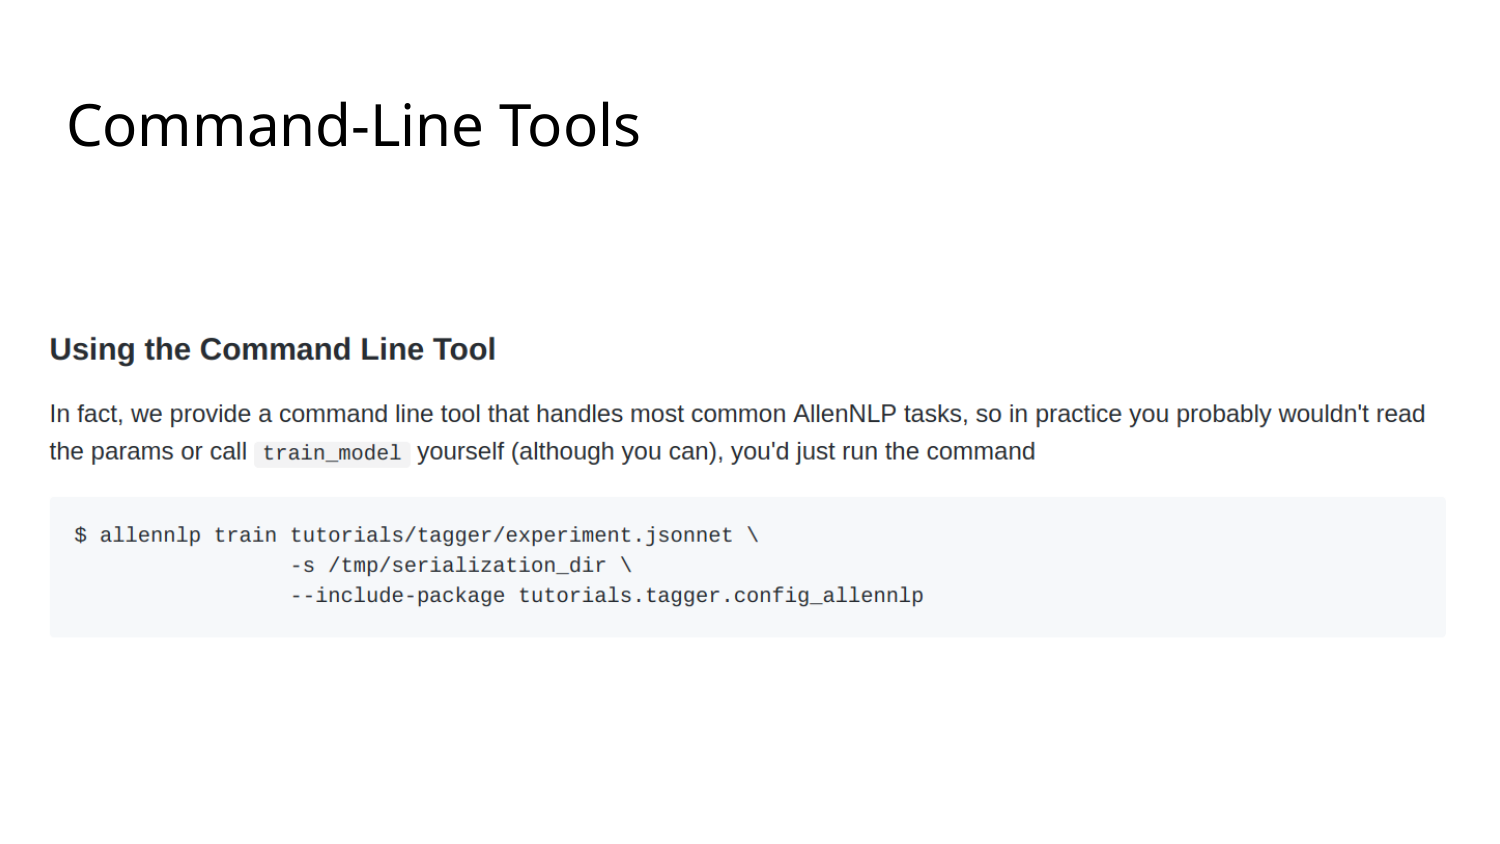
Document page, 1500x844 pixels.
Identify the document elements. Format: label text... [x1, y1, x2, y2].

picture [24, 316, 1476, 653]
title Command-Line Tools [51, 72, 1449, 167]
